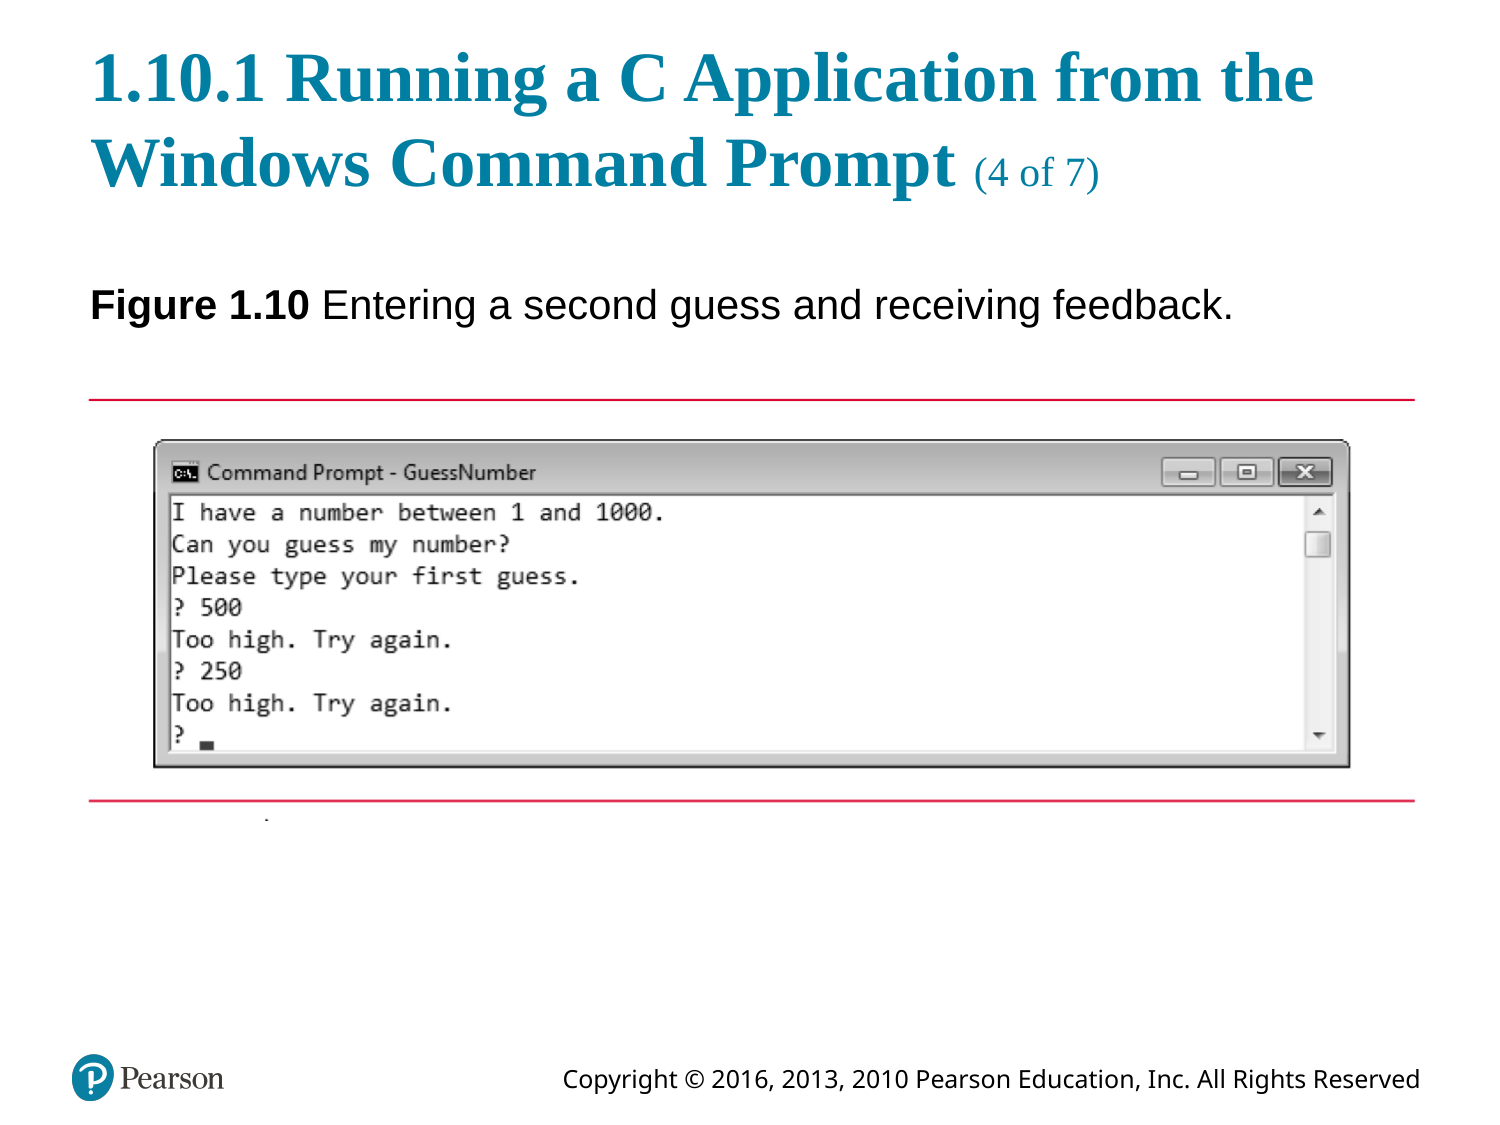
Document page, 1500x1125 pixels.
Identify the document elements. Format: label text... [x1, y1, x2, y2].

picture [72, 1087, 83, 1101]
list Figure 1.10 Entering a second guess and receiving feedback. [75, 262, 1425, 340]
picture [55, 381, 1445, 821]
title 1.10.1 Running a C Application from the Windows Command Prompt (4 of 7) [75, 35, 1425, 216]
picture [80, 1063, 106, 1088]
picture [98, 1054, 224, 1101]
picture [72, 1054, 88, 1070]
